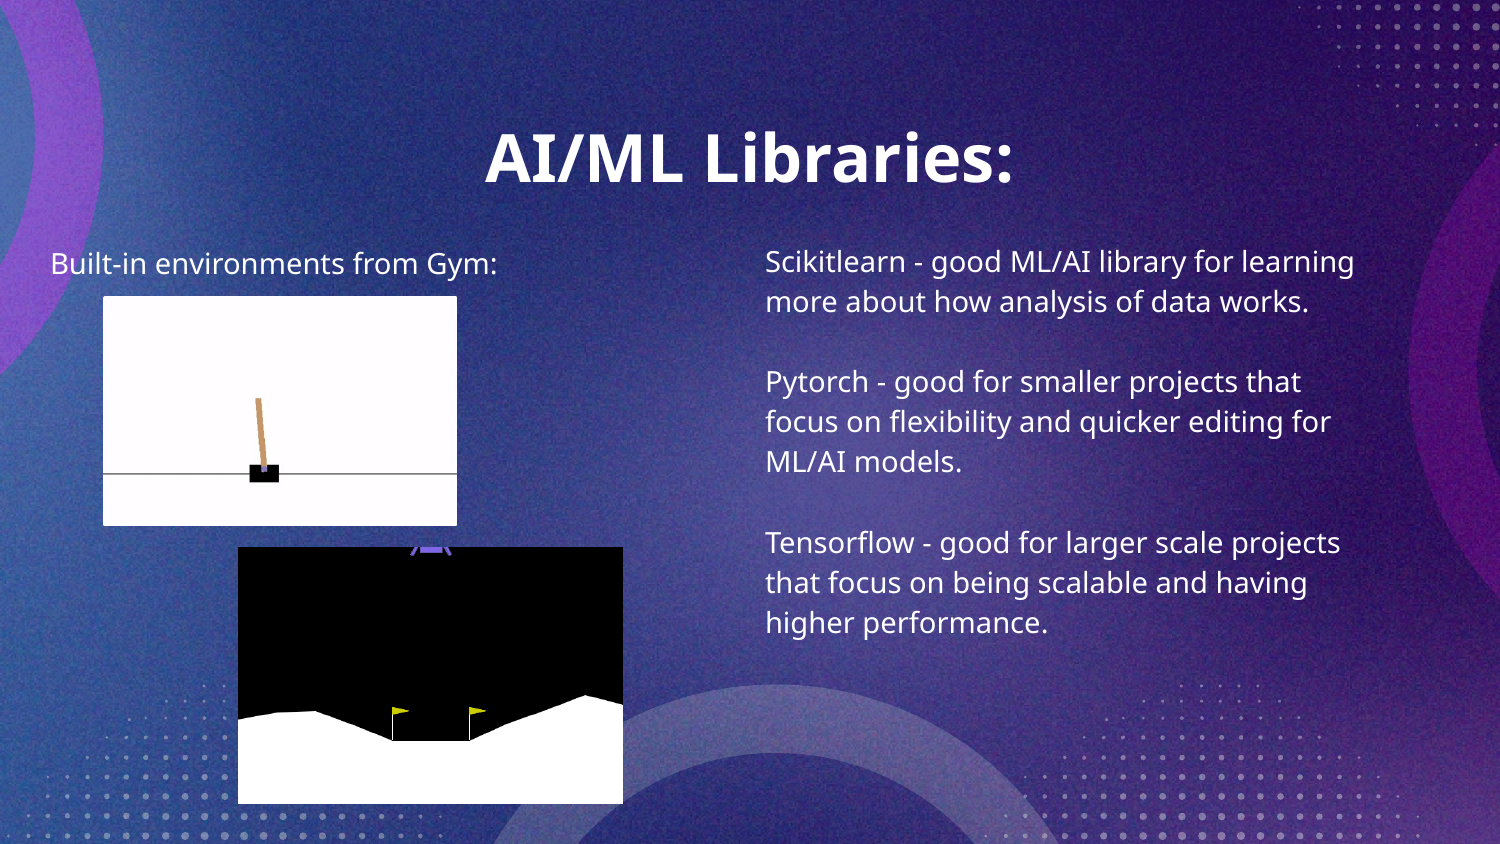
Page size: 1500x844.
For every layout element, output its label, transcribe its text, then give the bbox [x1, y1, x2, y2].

picture [103, 295, 457, 526]
title AI/ML Libraries: [118, 88, 1382, 183]
list Scikitlearn - good ML/AI library for learning more about how analysis of data works. Pytorch - good for smaller projects that focus on flexibility and quicker editing for ML/AI models. Tensorflow - good for larger scale projects that focus on being scalable and having higher performance. [750, 222, 1382, 654]
picture [238, 547, 624, 804]
text_box Built-in environments from Gym: [35, 230, 560, 296]
